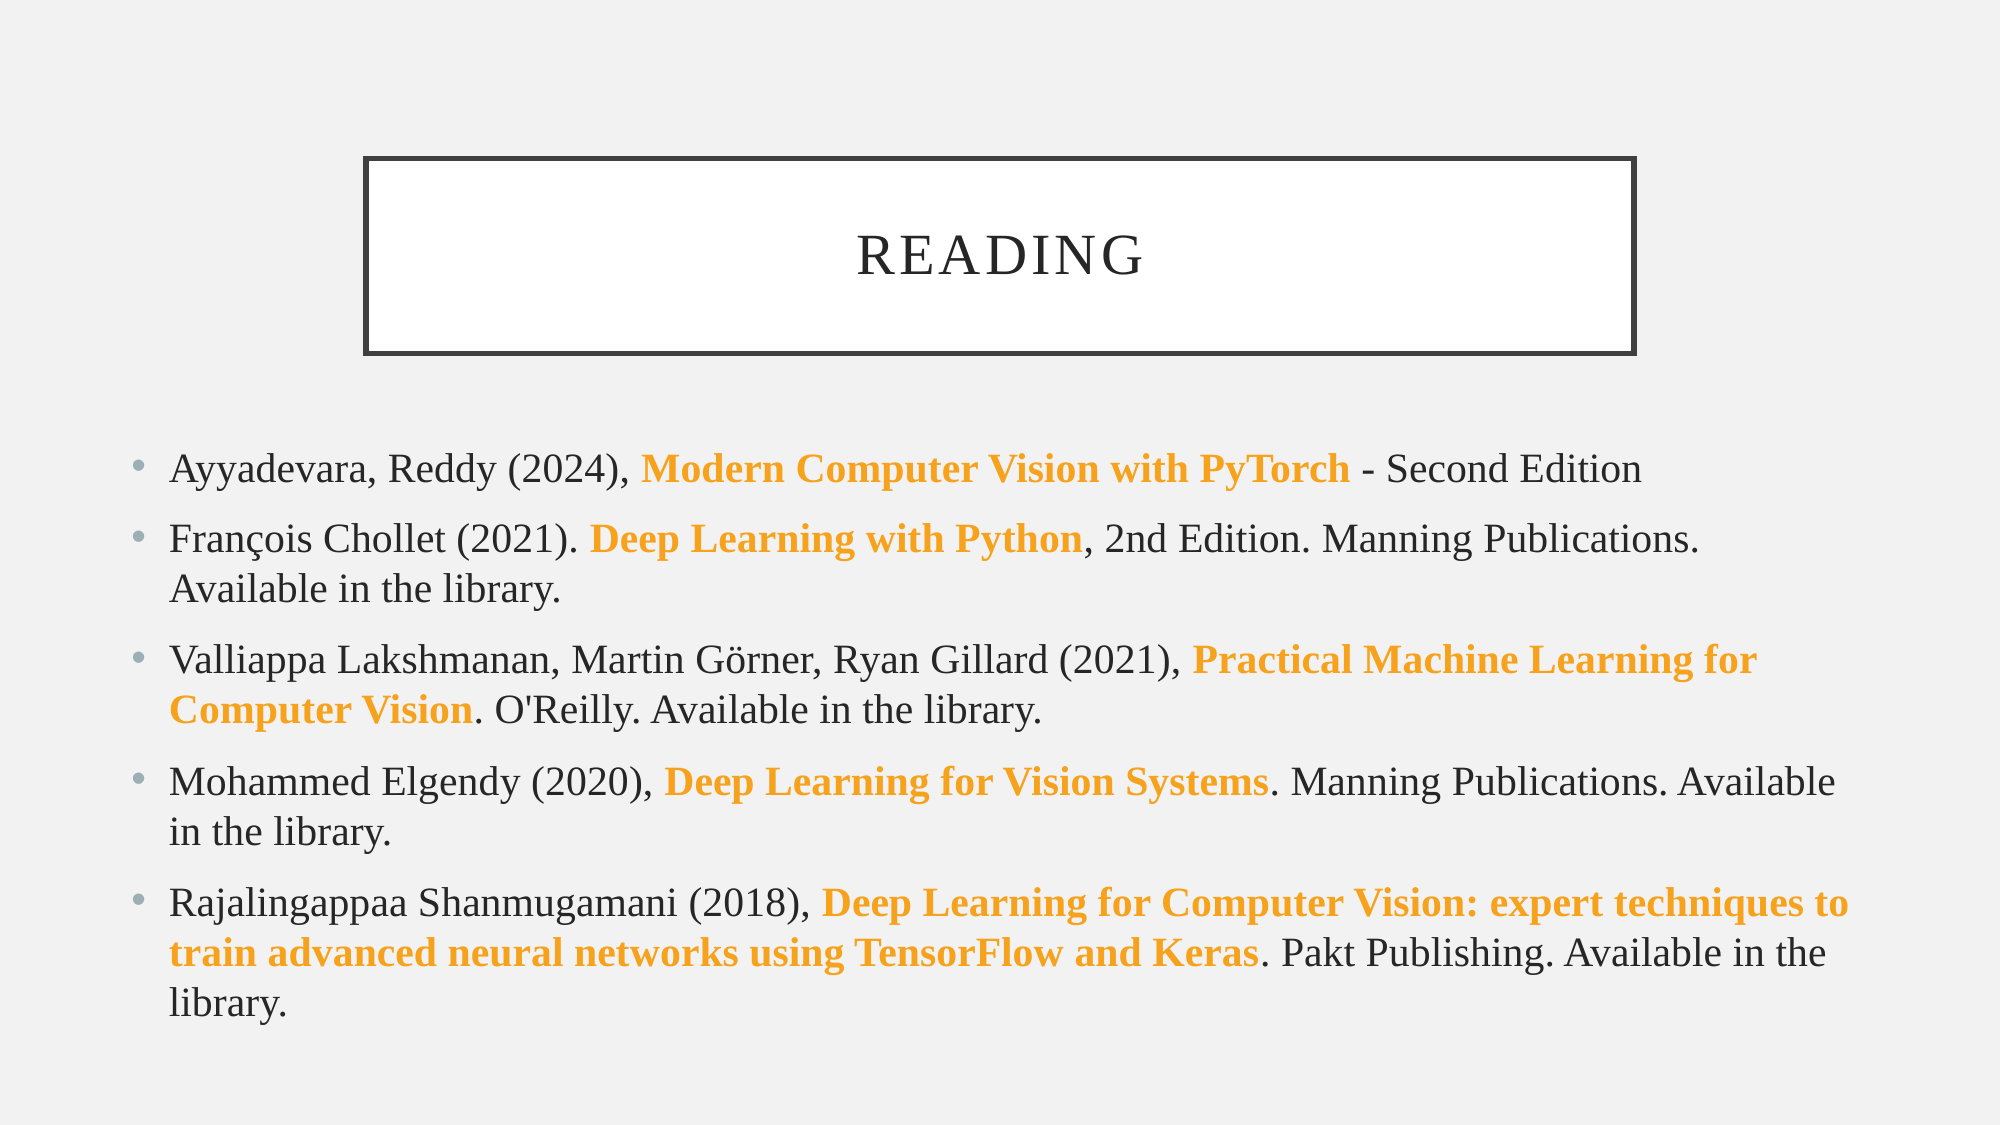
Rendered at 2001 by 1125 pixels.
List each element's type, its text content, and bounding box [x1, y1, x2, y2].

list Ayyadevara, Reddy (2024), Modern Computer Vision with PyTorch - Second Edition François Chollet (2021). Deep Learning with Python, 2nd Edition. Manning Publications. Available in the library. Valliappa Lakshmanan, Martin Görner, Ryan Gillard (2021), Practical Machine Learning for Computer Vision. O'Reilly. Available in the library. Mohammed Elgendy (2020), Deep Learning for Vision Systems. Manning Publications. Available in the library. Rajalingappaa Shanmugamani (2018), Deep Learning for Computer Vision: expert techniques to train advanced neural networks using TensorFlow and Keras. Pakt Publishing. Available in the library. [116, 432, 1881, 1125]
title Reading [363, 156, 1637, 356]
